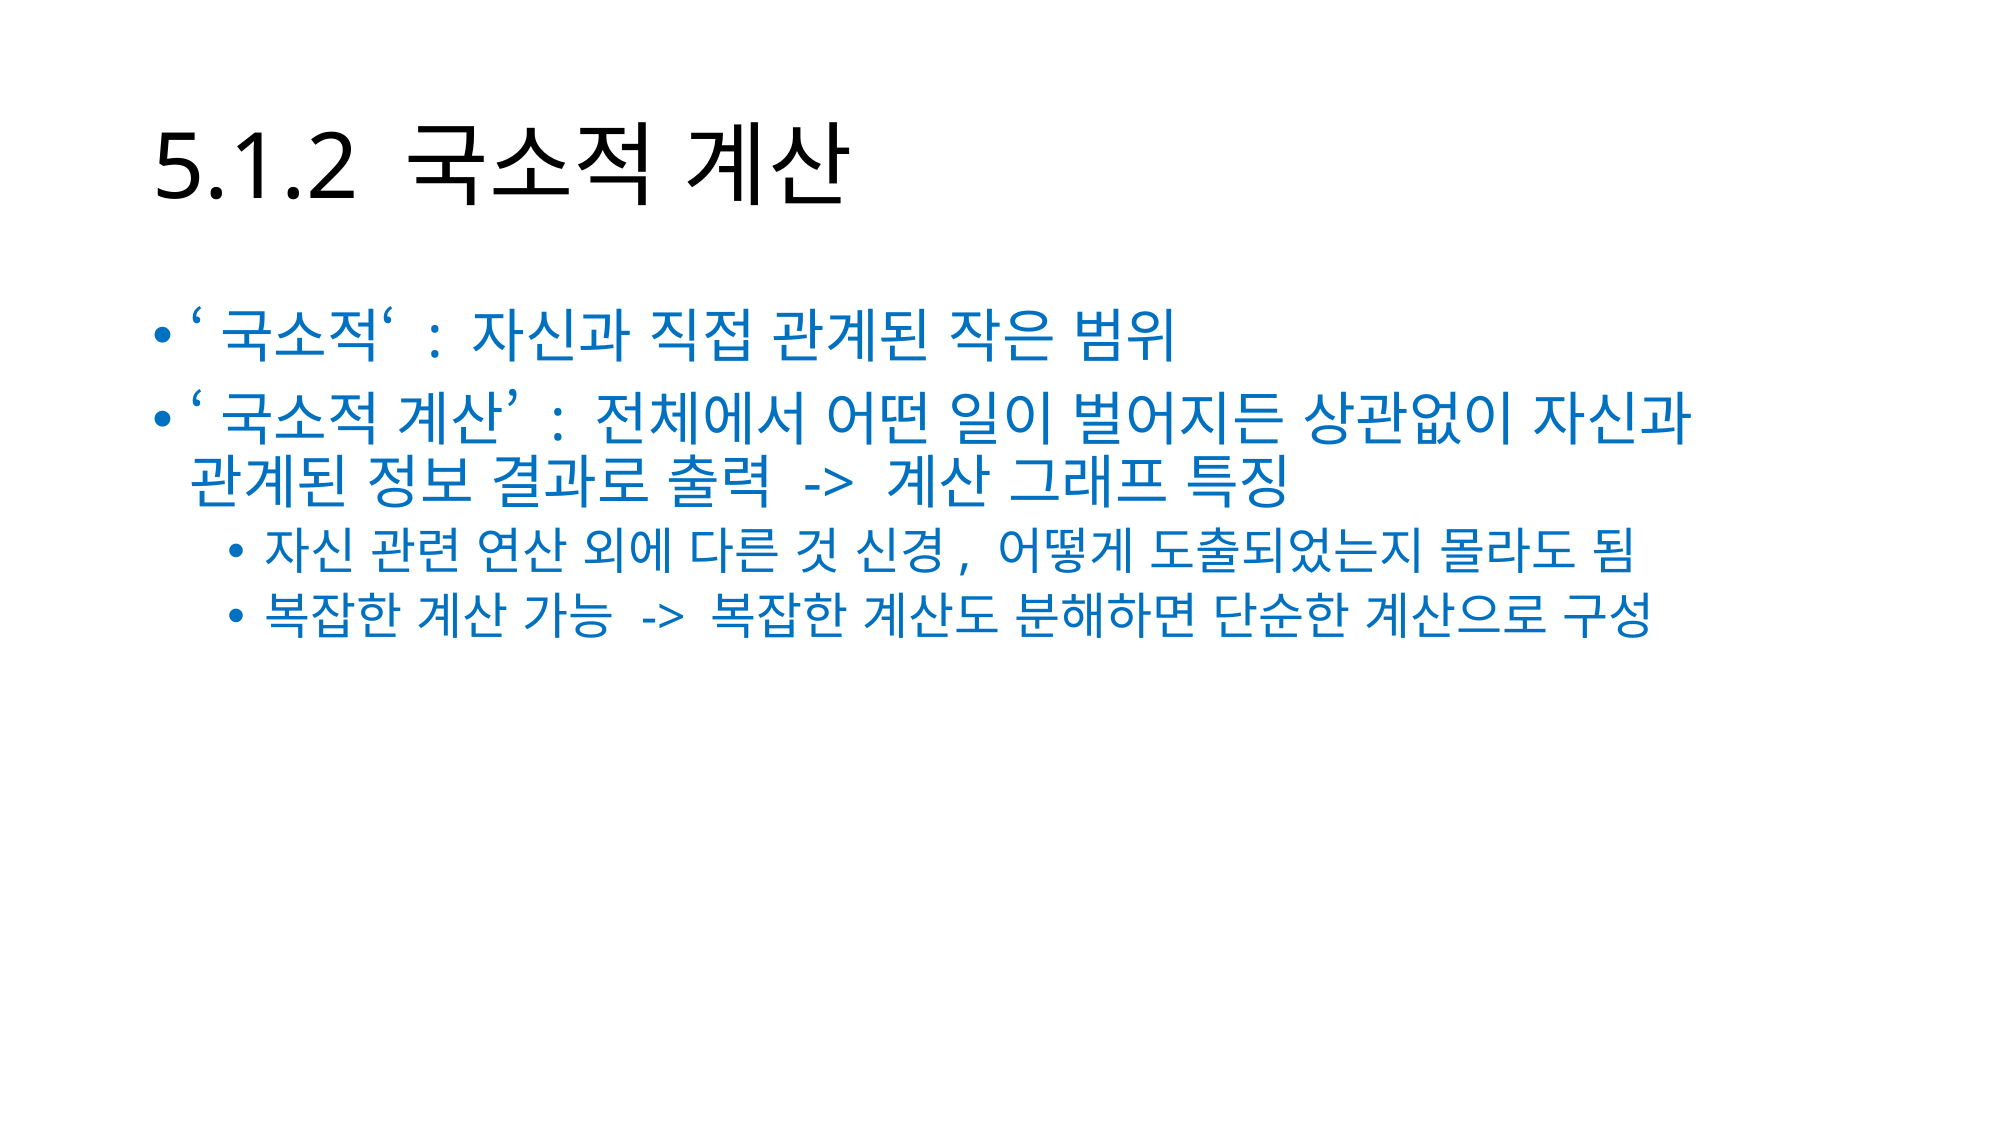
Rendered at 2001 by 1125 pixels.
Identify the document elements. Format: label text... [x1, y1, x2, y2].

list ‘국소적‘ : 자신과 직접 관계된 작은 범위 ‘국소적 계산’ : 전체에서 어떤 일이 벌어지든 상관없이 자신과 관계된 정보 결과로 출력 -> 계산 그래프 특징 자신 관련 연산 외에 다른 것 신경, 어떻게 도출되었는지 몰라도 됨 복잡한 계산 가능 -> 복잡한 계산도 분해하면 단순한 계산으로 구성 [137, 299, 1863, 1014]
title 5.1.2 국소적 계산 [137, 59, 1863, 278]
